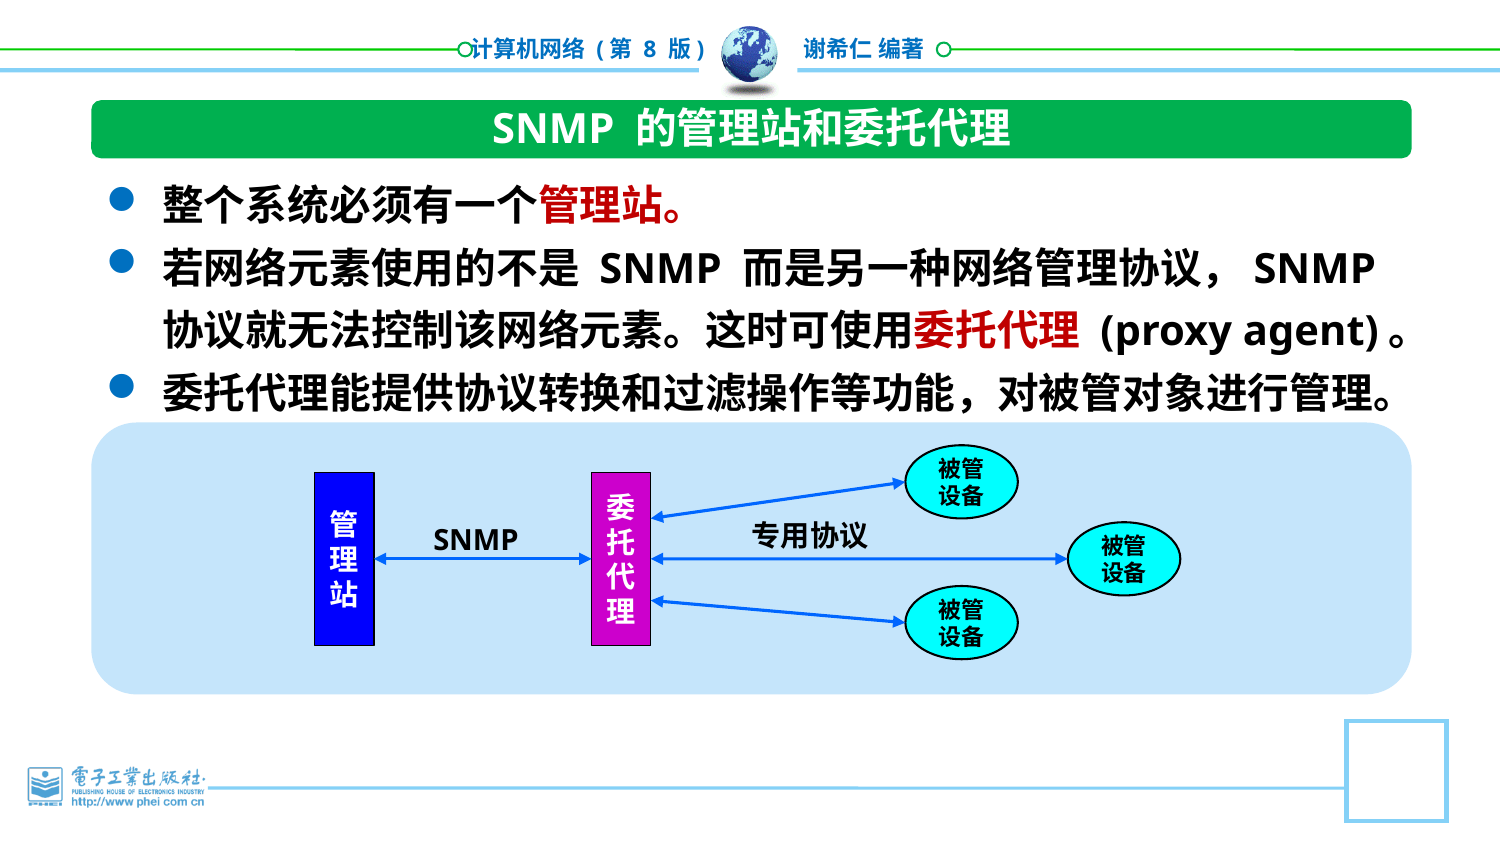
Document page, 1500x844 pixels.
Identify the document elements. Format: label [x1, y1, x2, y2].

text_box [89, 94, 1446, 697]
picture [719, 24, 779, 94]
picture [23, 764, 208, 809]
